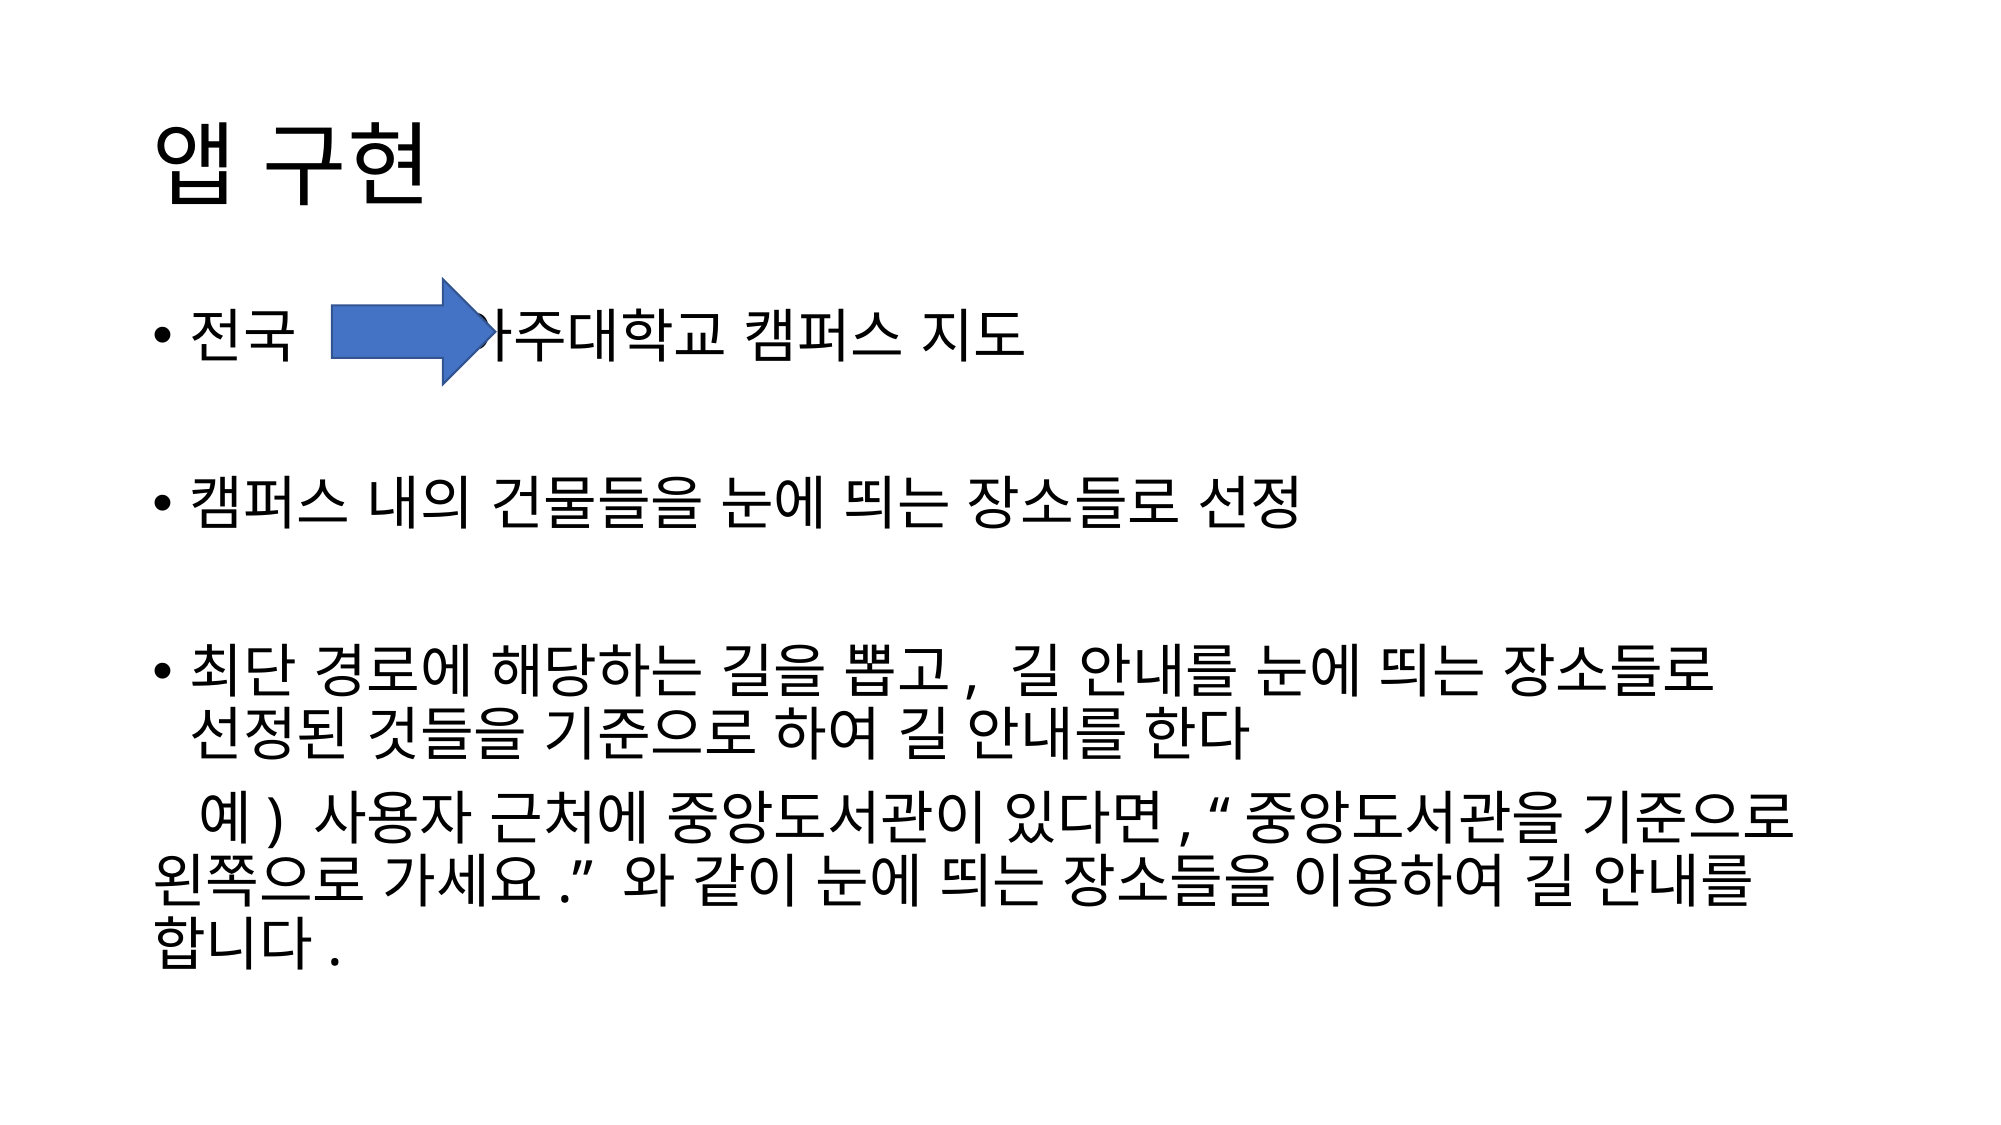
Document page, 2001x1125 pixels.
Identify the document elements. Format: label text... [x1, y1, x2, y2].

text_box [330, 276, 497, 387]
list 전국 아주대학교 캠퍼스 지도 캠퍼스 내의 건물들을 눈에 띄는 장소들로 선정 최단 경로에 해당하는 길을 뽑고, 길 안내를 눈에 띄는 장소들로 선정된 것들을 기준으로 하여 길 안내를 한다 예) 사용자 근처에 중앙도서관이 있다면, “중앙도서관을 기준으로 왼쪽으로 가세요.” 와 같이 눈에 띄는 장소들을 이용하여 길 안내를 합니다. [137, 299, 1863, 1014]
title 앱 구현 [137, 59, 1863, 278]
